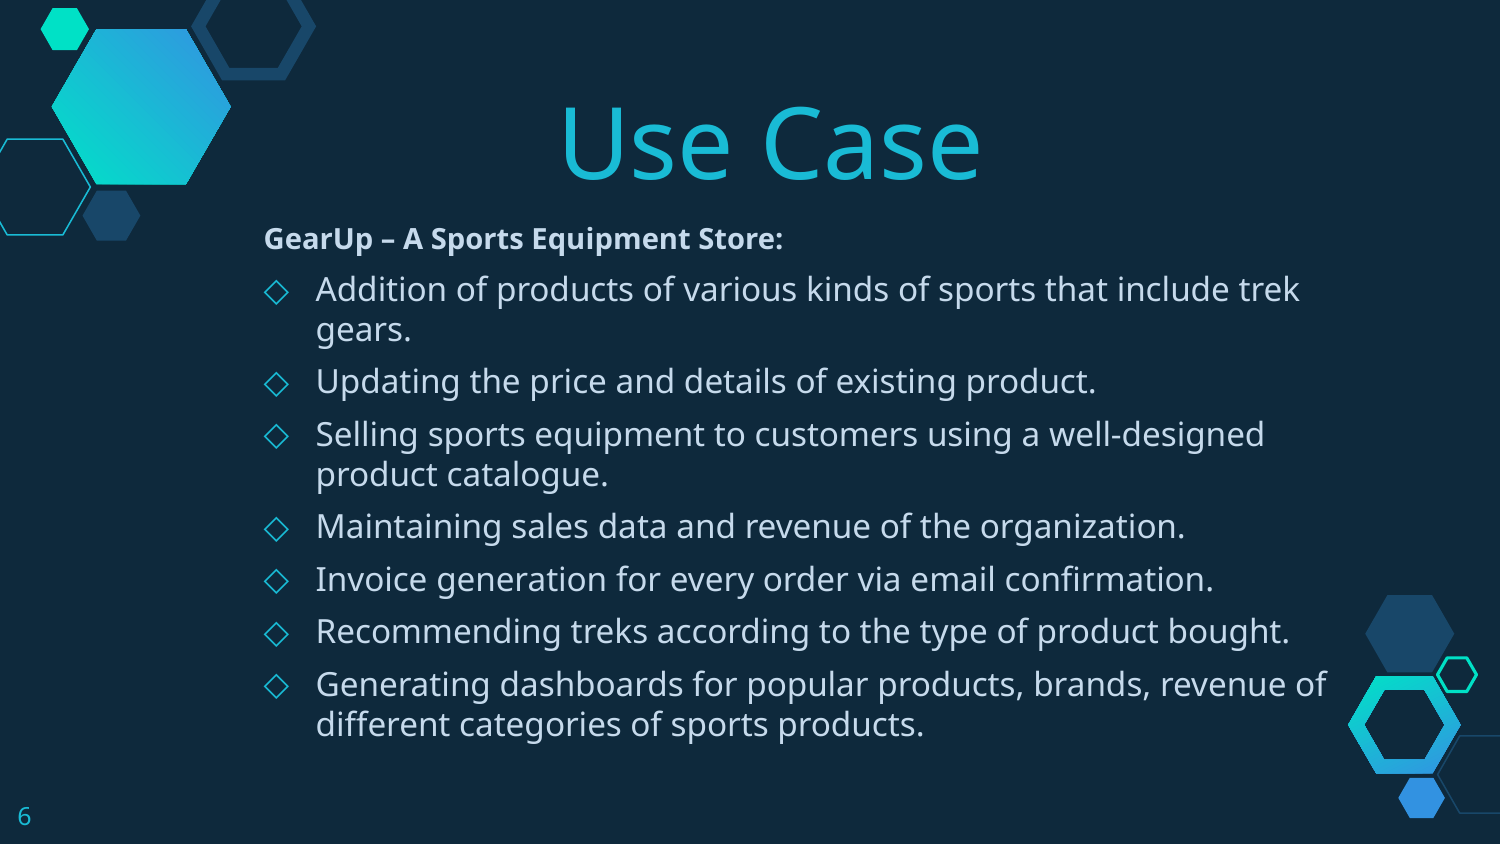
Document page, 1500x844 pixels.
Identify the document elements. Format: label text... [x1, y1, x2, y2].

list GearUp – A Sports Equipment Store: Addition of products of various kinds of sports that include trek gears. Updating the price and details of existing product. Selling sports equipment to customers using a well-designed product catalogue. Maintaining sales data and revenue of the organization. Invoice generation for every order via email confirmation. Recommending treks according to the type of product bought. Generating dashboards for popular products, brands, revenue of different categories of sports products. [225, 205, 1345, 805]
slide_number 6 [2, 785, 93, 844]
title Use Case [542, 24, 1088, 205]
